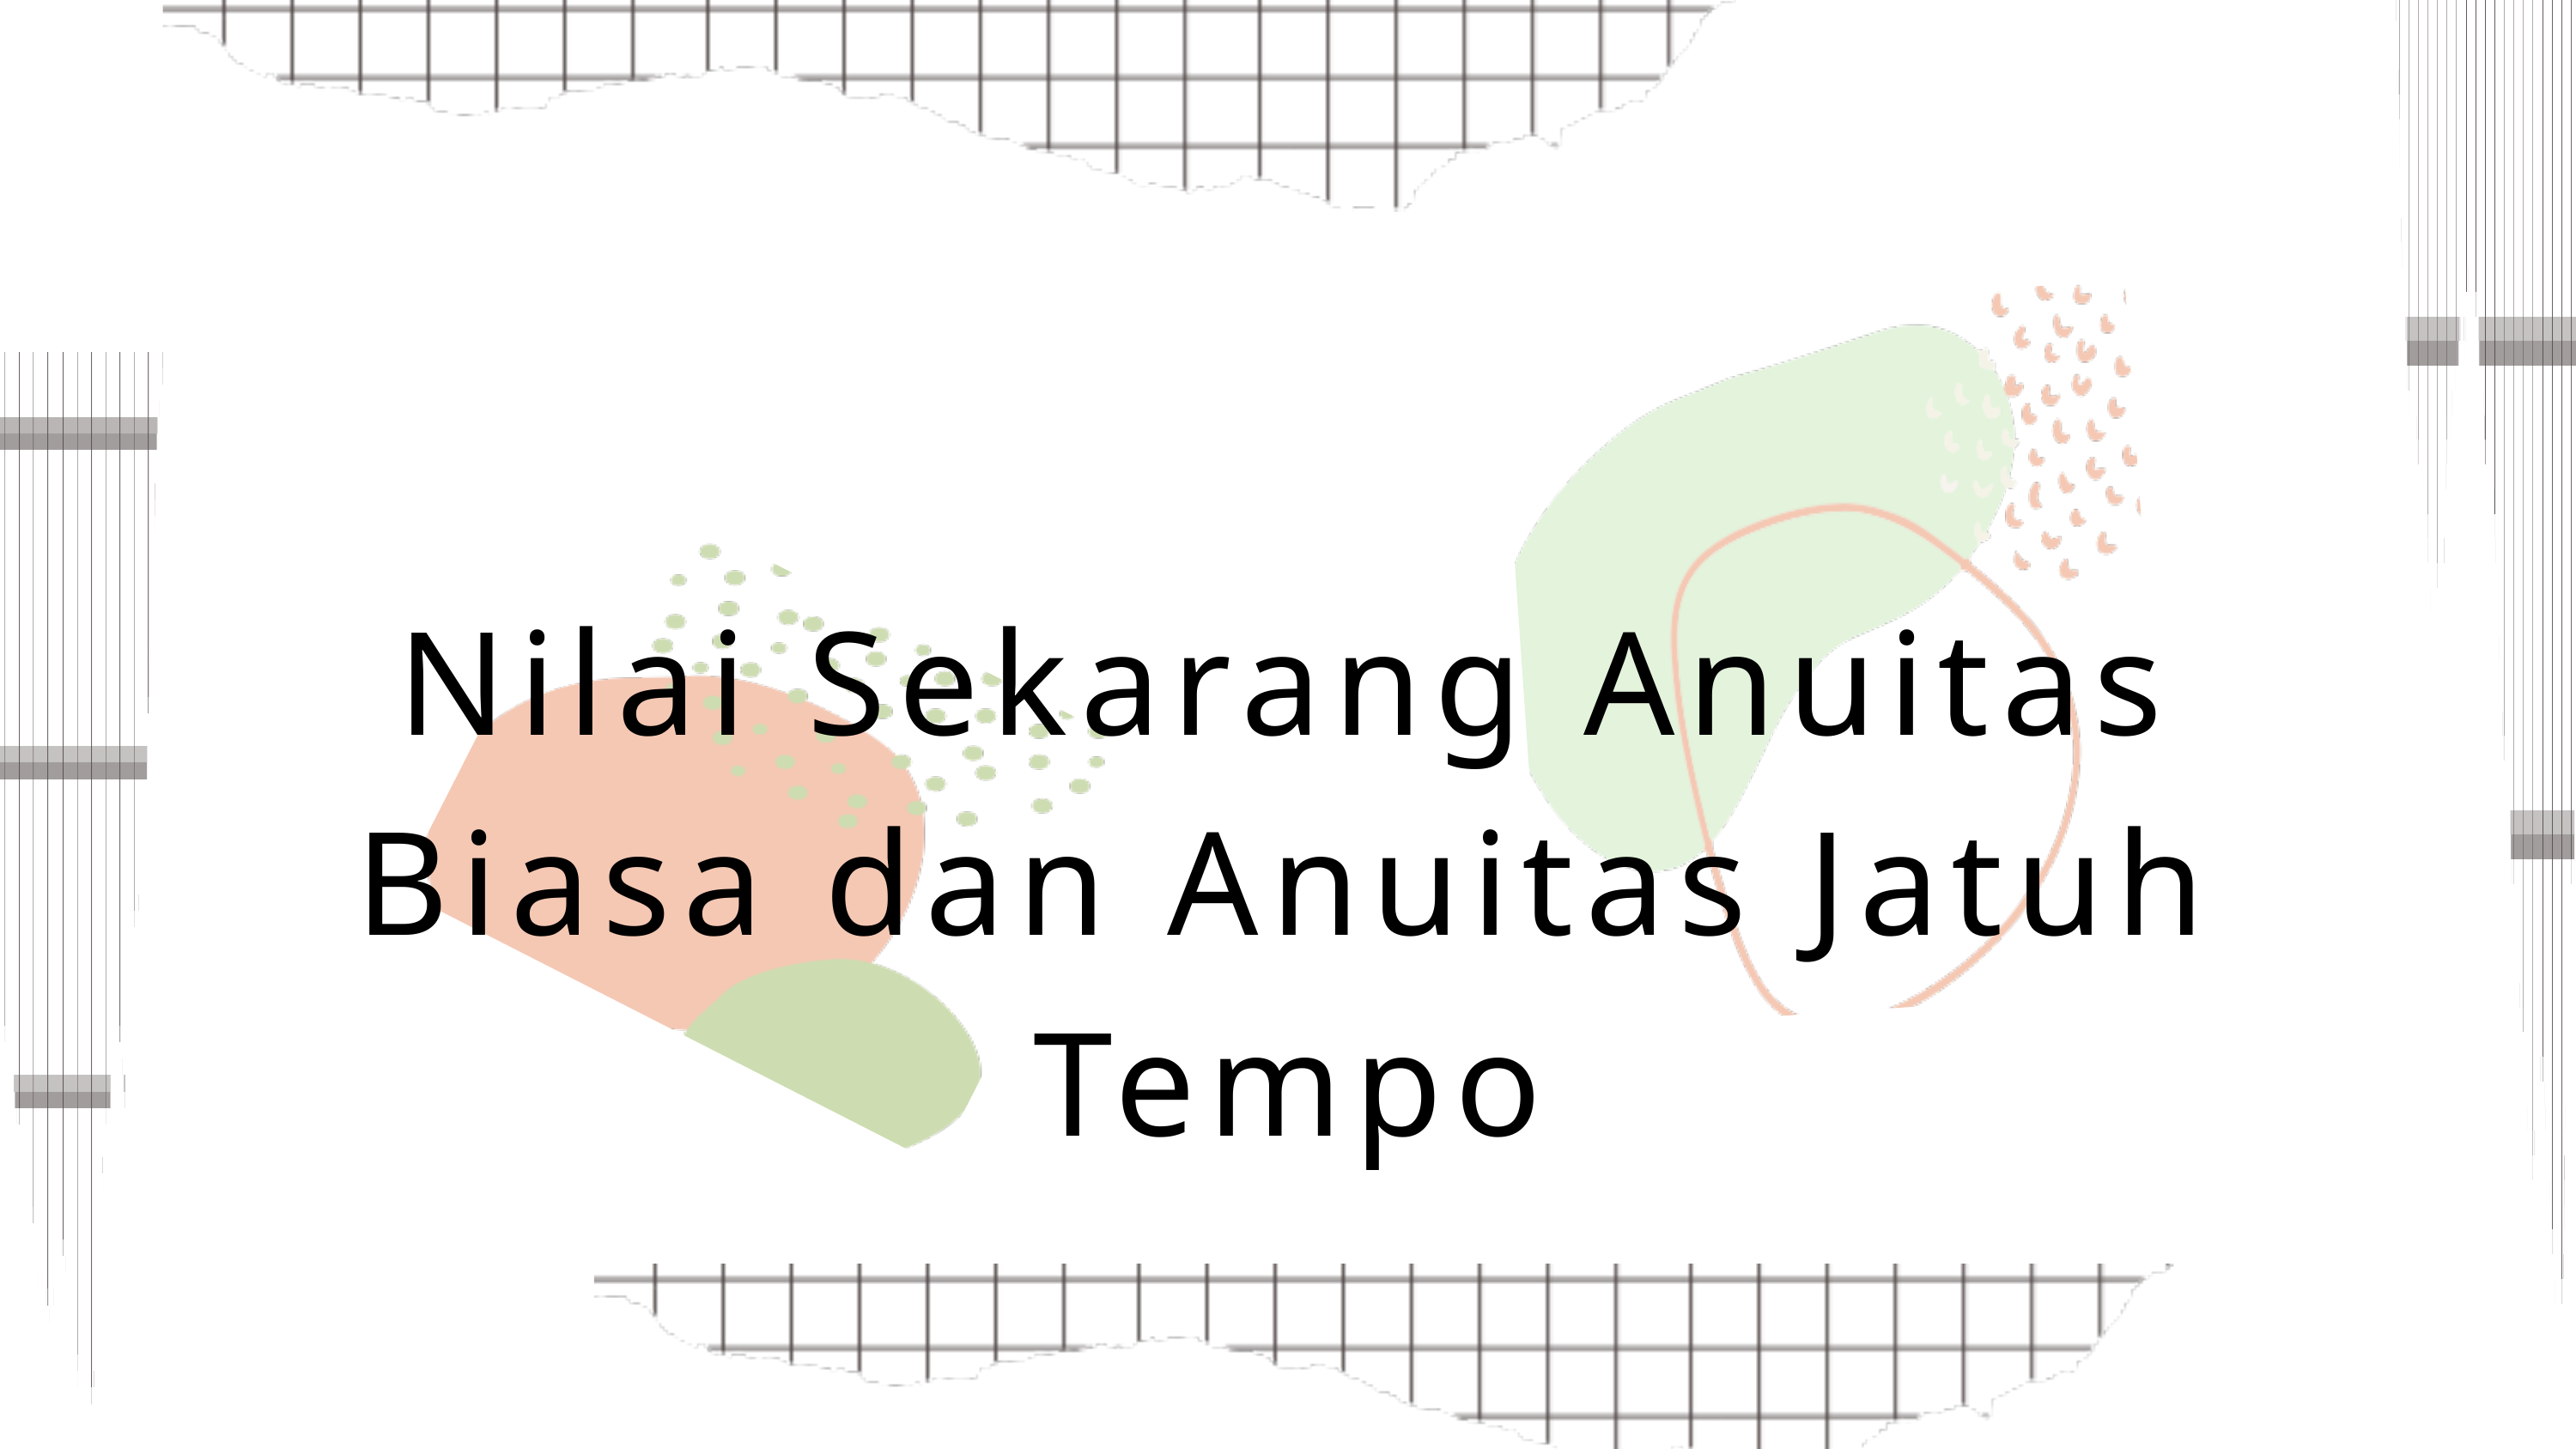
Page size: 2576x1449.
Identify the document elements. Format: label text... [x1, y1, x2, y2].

text_box [2391, 0, 2576, 1304]
text_box [162, 0, 1743, 212]
text_box [565, 479, 774, 563]
text_box [0, 352, 163, 1404]
text_box [593, 1264, 2174, 1449]
text_box [1498, 280, 2145, 563]
text_box Nilai Sekarang Anuitas Biasa dan Anuitas Jatuh Tempo [316, 563, 2260, 1165]
